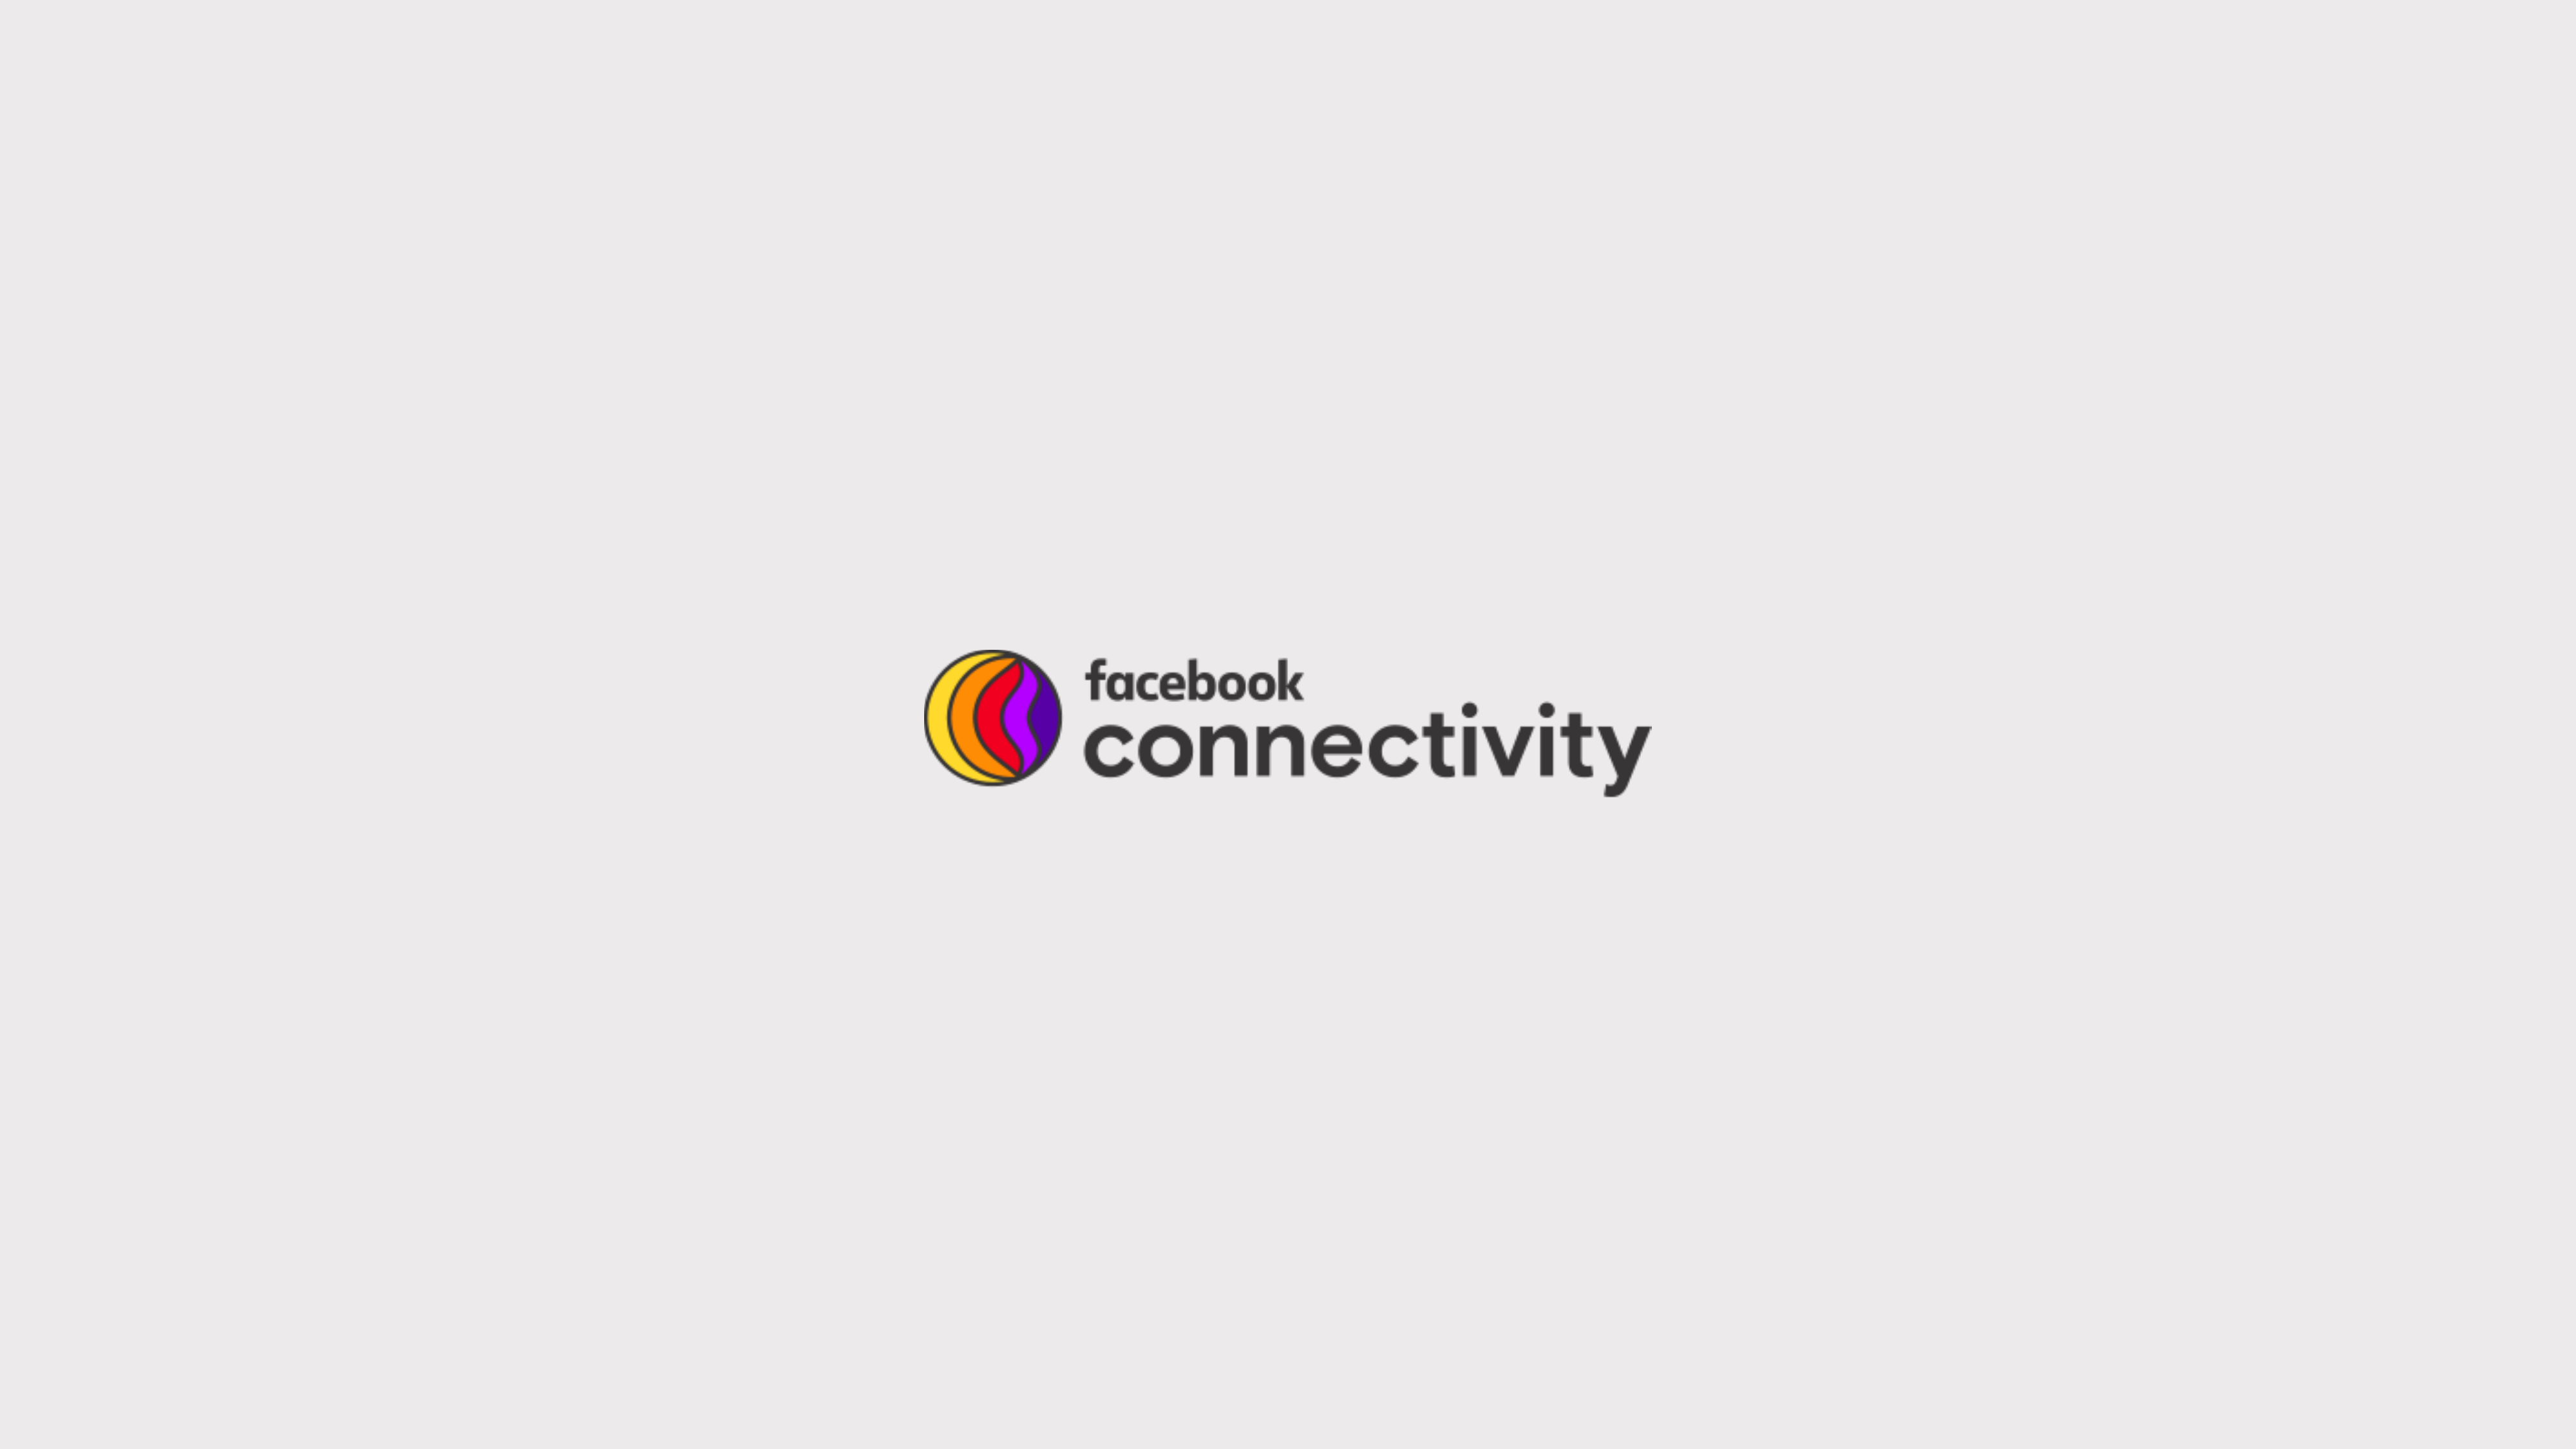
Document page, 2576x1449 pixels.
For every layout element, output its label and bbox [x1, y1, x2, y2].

picture [924, 650, 1652, 799]
